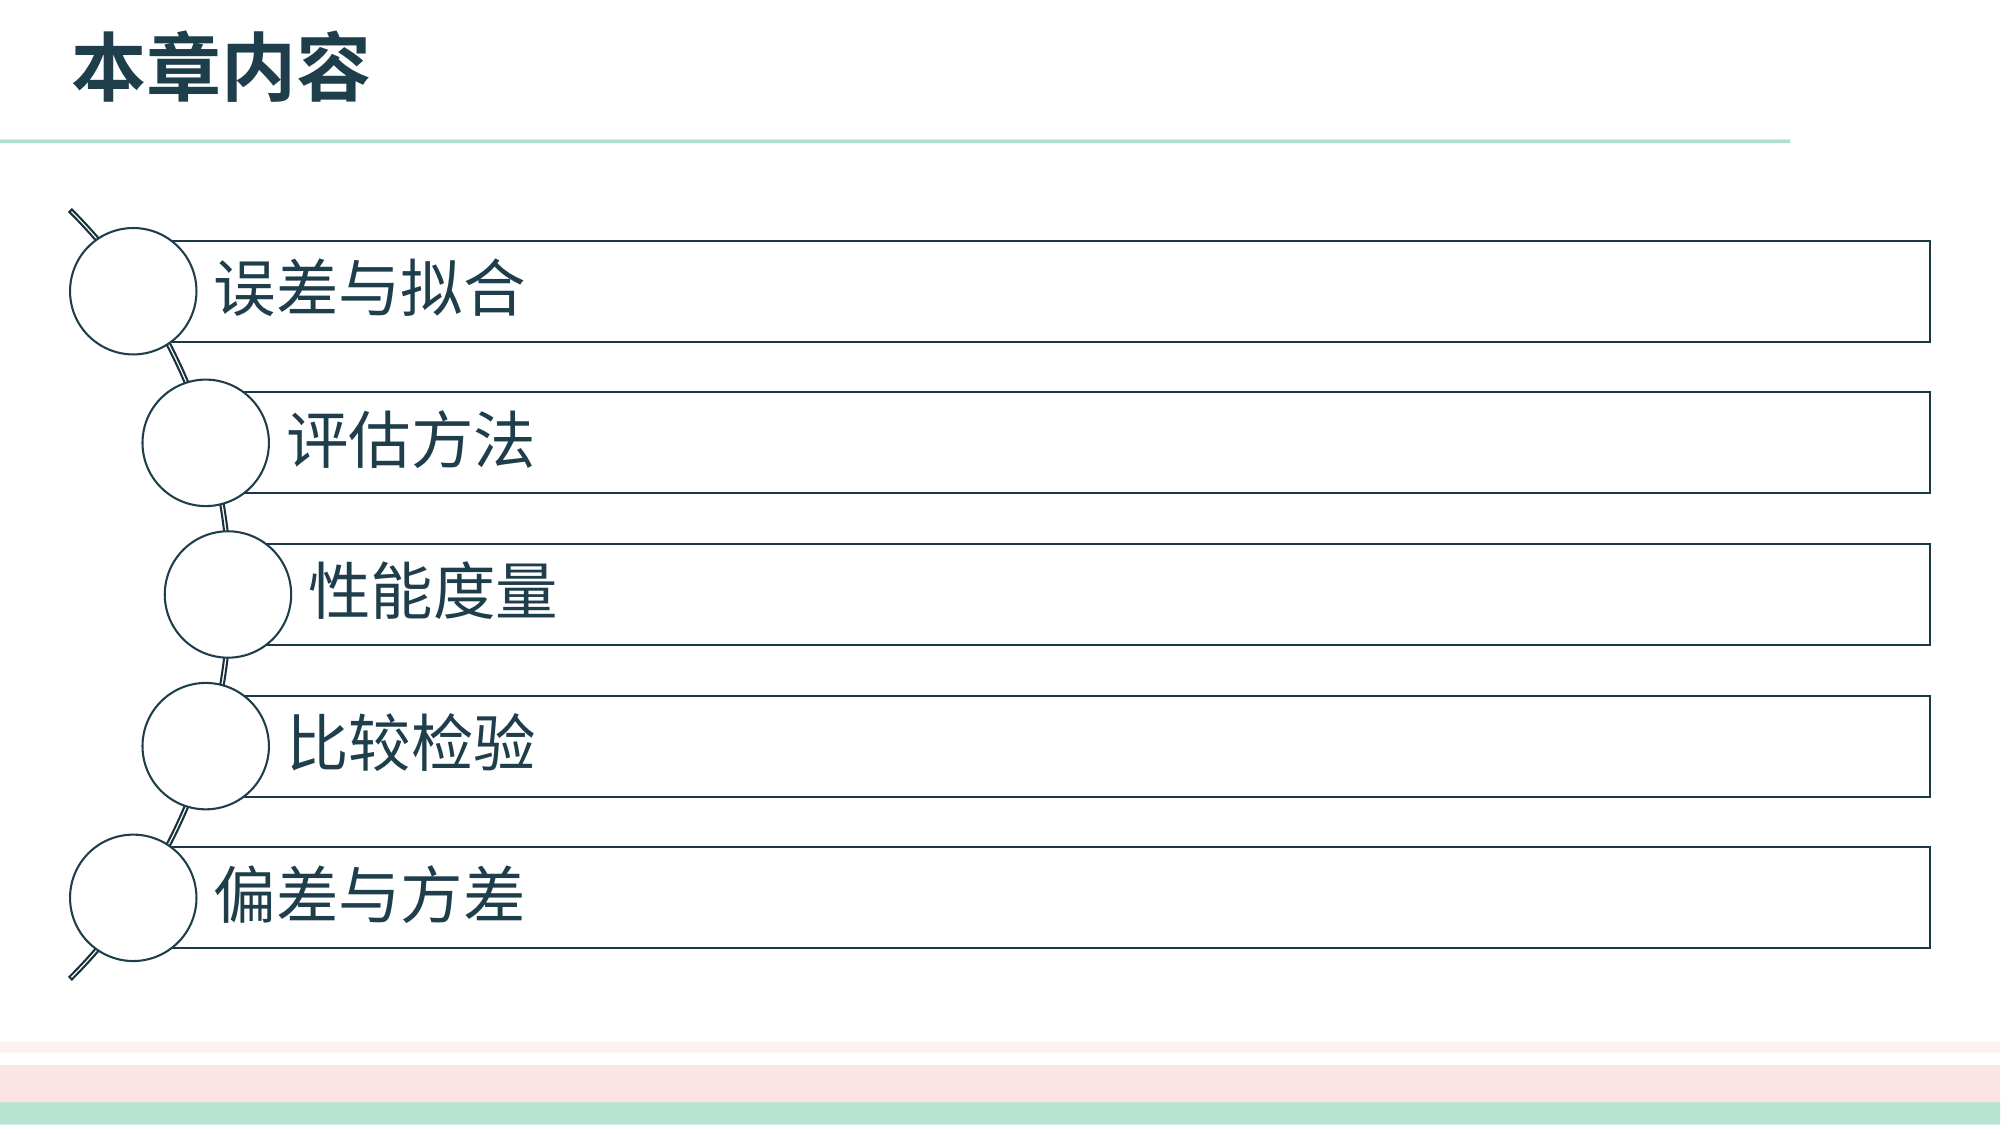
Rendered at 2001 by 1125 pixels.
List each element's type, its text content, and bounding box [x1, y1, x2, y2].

picture [0, 0, 2001, 1125]
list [57, 190, 1942, 999]
title 本章内容 [56, 7, 1782, 135]
